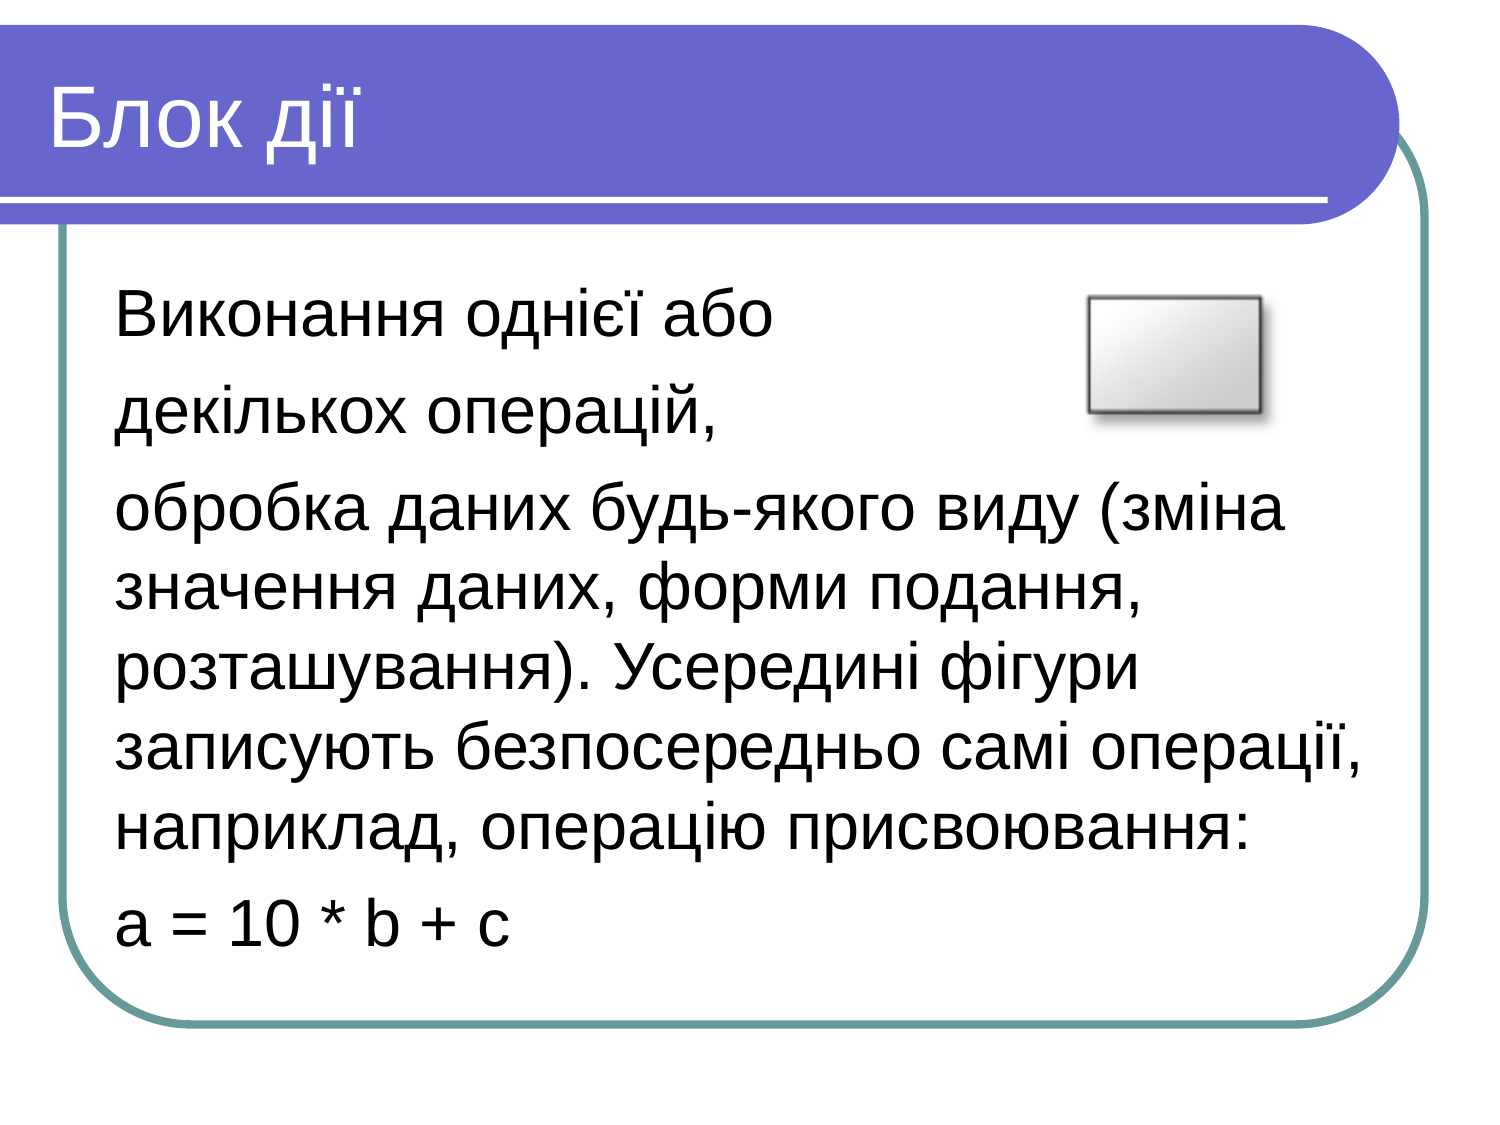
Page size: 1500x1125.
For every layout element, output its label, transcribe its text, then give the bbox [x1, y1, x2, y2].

picture [1068, 278, 1282, 435]
text_box Виконання однієї або декількох операцій, обробка даних будь-якого виду (зміна значення даних, форми подання, розташування). Усередині фігури записують безпосередньо самі операції, наприклад, операцію присвоювання: a = 10 * b + c [99, 262, 1400, 988]
text_box Блок дії [32, 37, 1347, 188]
